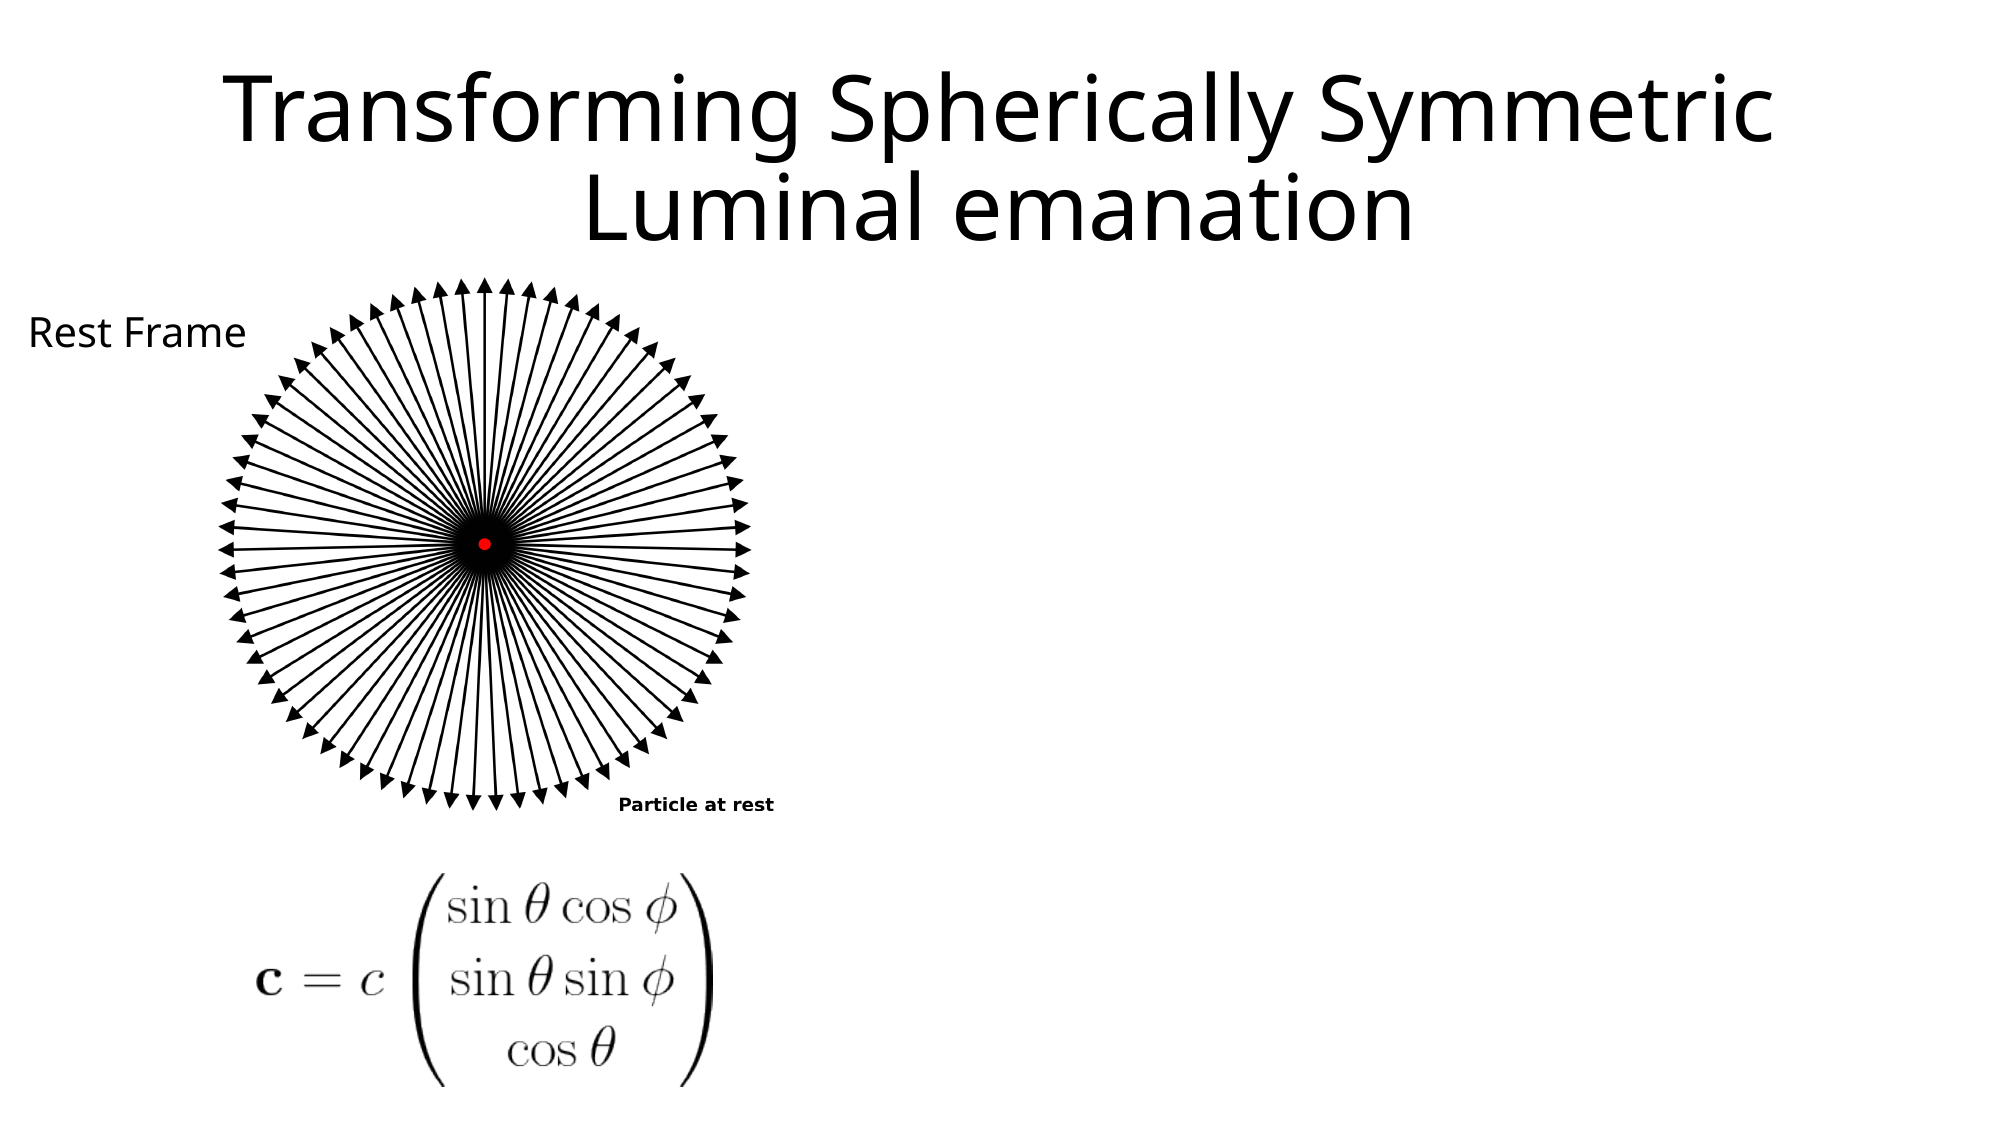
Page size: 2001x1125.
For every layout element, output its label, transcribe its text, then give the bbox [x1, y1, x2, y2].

picture [84, 277, 885, 811]
text_box Rest Frame [0, 232, 409, 435]
picture [256, 873, 713, 1087]
title Transforming Spherically Symmetric Luminal emanation [137, 52, 1863, 271]
